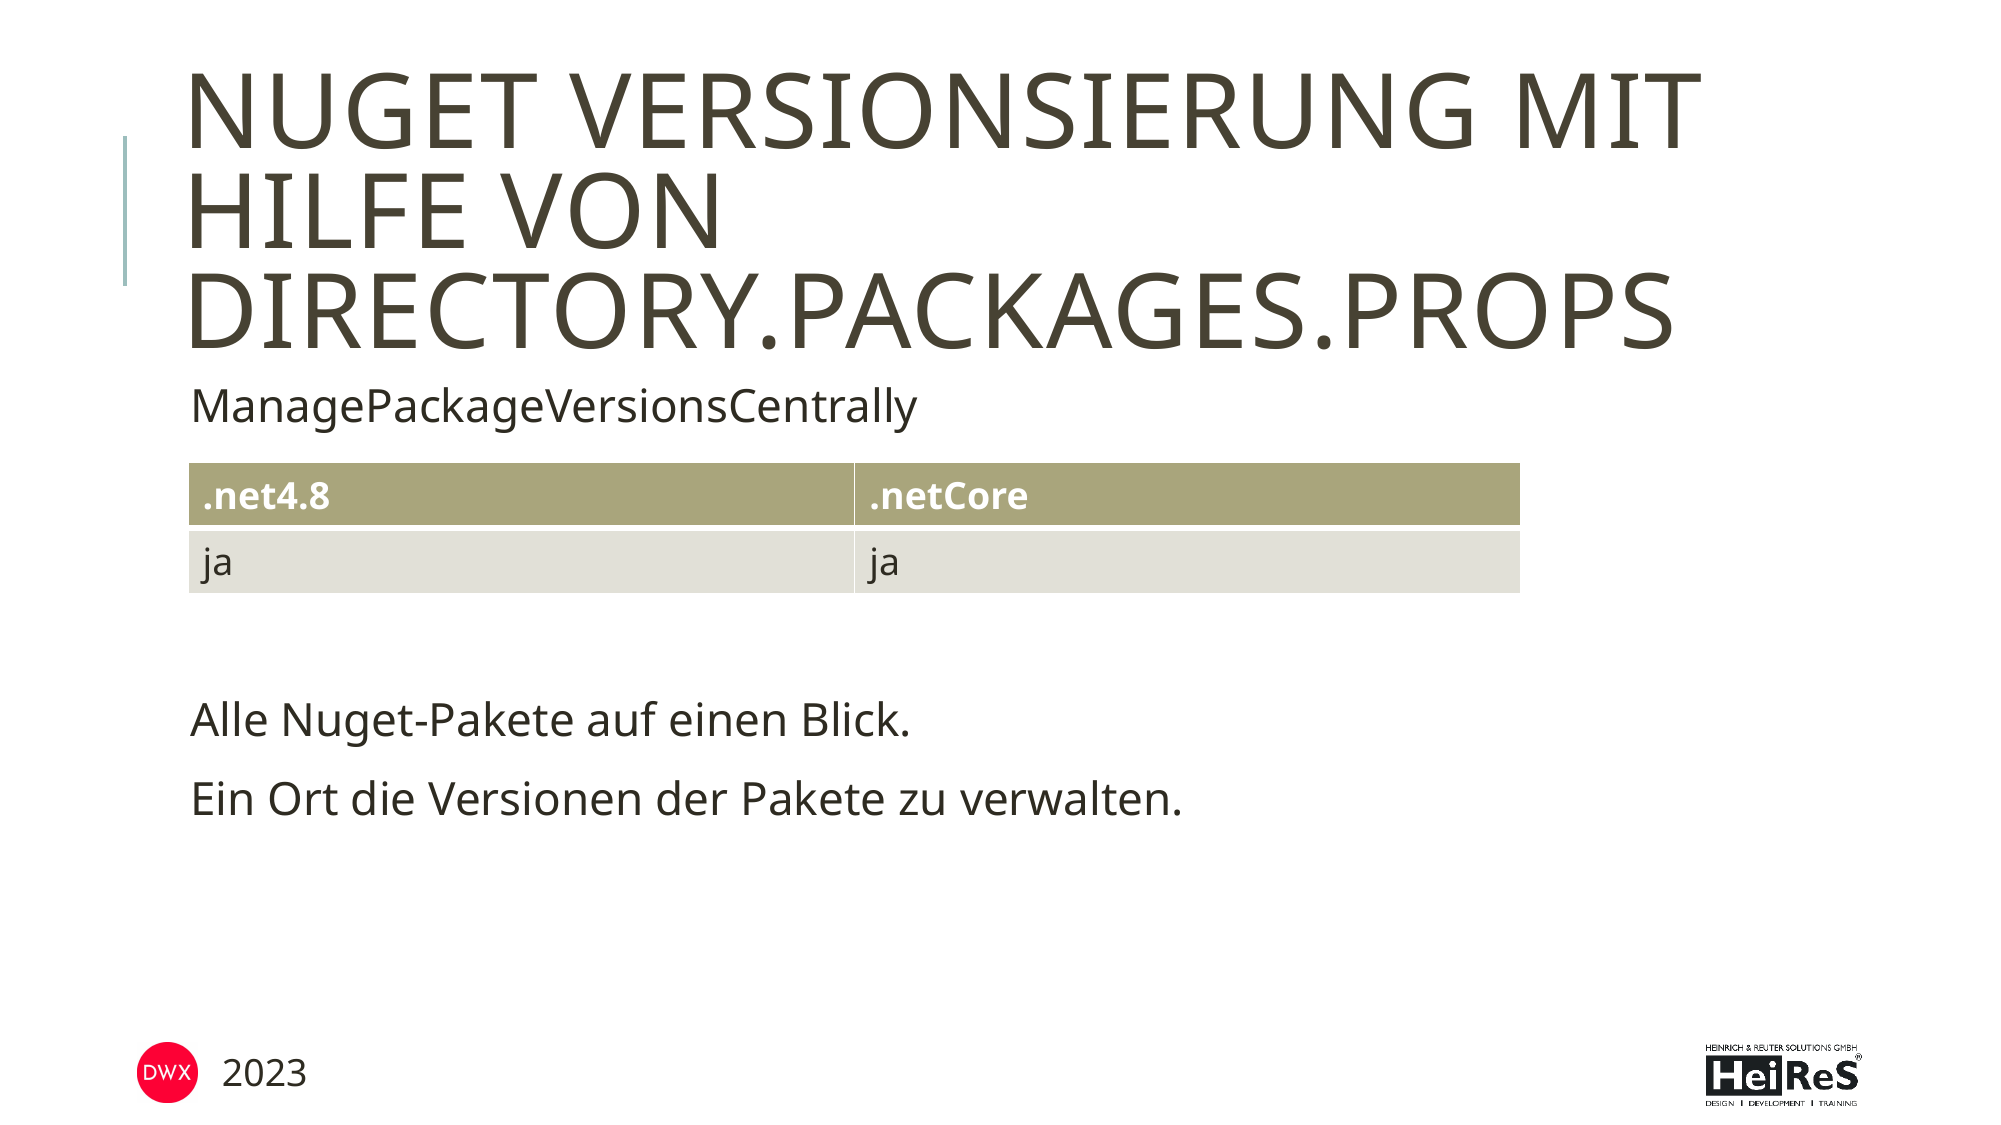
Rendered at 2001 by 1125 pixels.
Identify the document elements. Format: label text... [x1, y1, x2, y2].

table_header .net4.8 [189, 463, 854, 525]
list ManagePackageVersionsCentrally Alle Nuget-Pakete auf einen Blick. Ein Ort die Versionen der Pakete zu verwalten. [168, 375, 1763, 1035]
table_cell ja [189, 531, 854, 593]
picture [137, 1042, 198, 1103]
picture [1701, 1042, 1863, 1108]
table_cell ja [855, 531, 1520, 593]
table_header .netCore [855, 463, 1520, 525]
title Nuget Versionsierung mit Hilfe von Directory.Packages.props [168, 96, 1763, 342]
